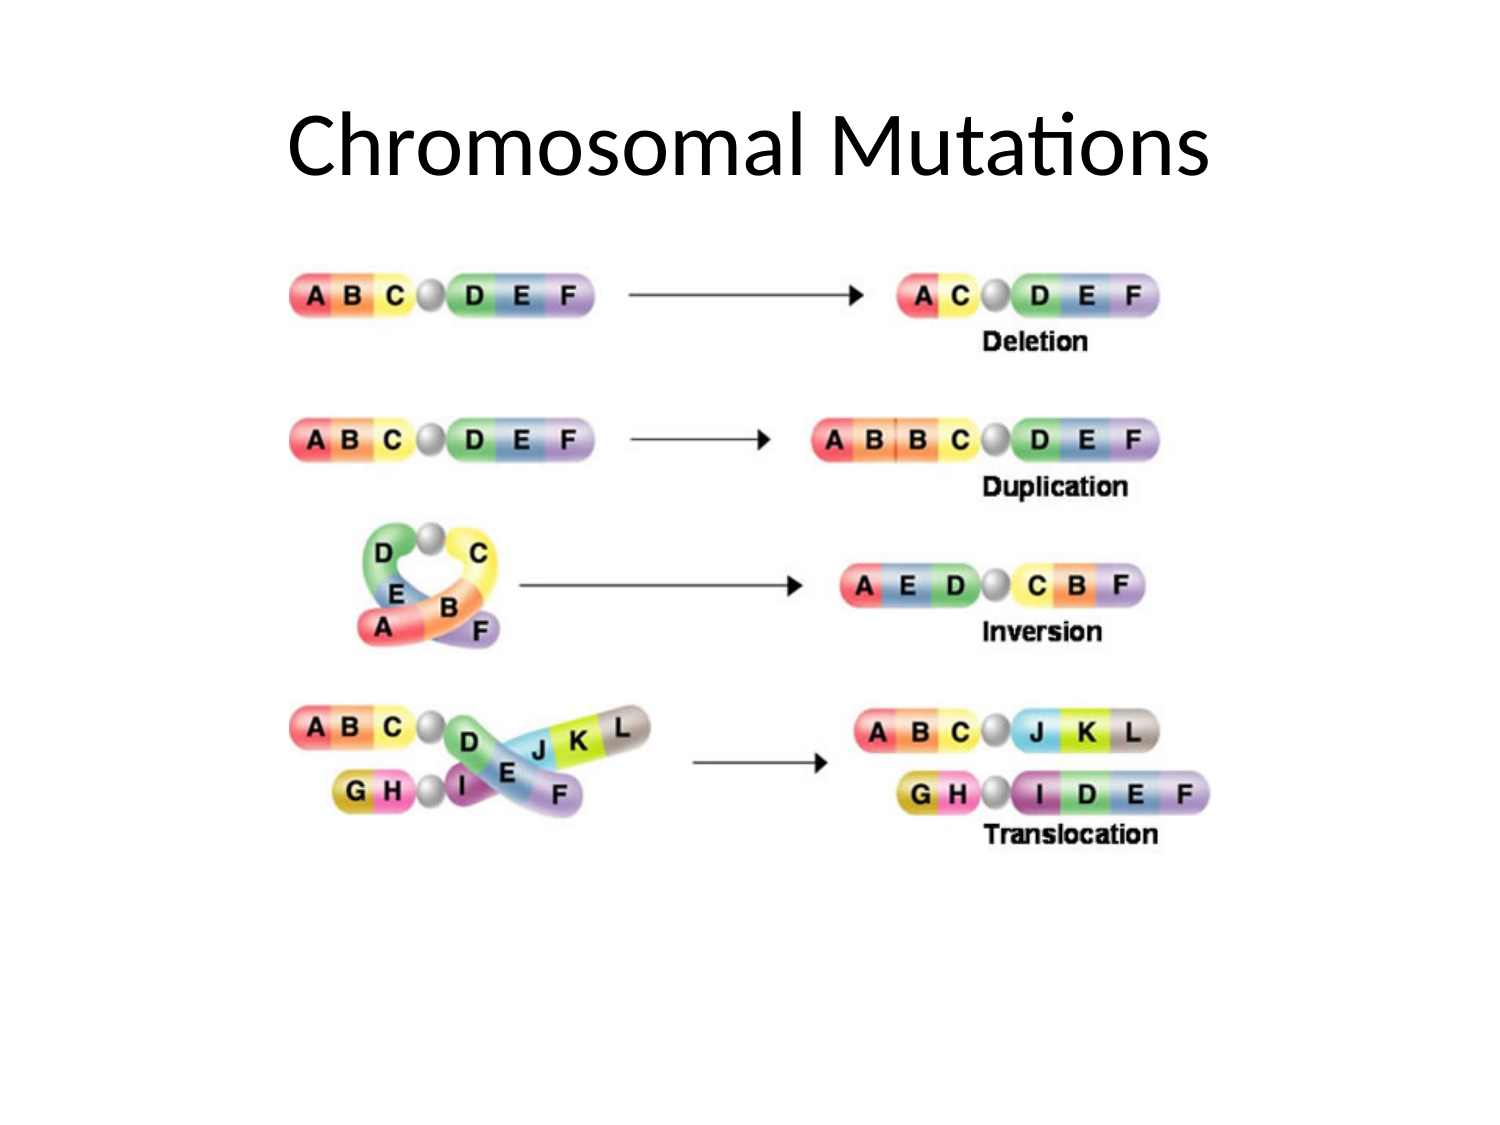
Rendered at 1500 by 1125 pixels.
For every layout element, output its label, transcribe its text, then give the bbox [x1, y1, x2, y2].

picture [288, 265, 1212, 860]
title Chromosomal Mutations [75, 45, 1425, 233]
